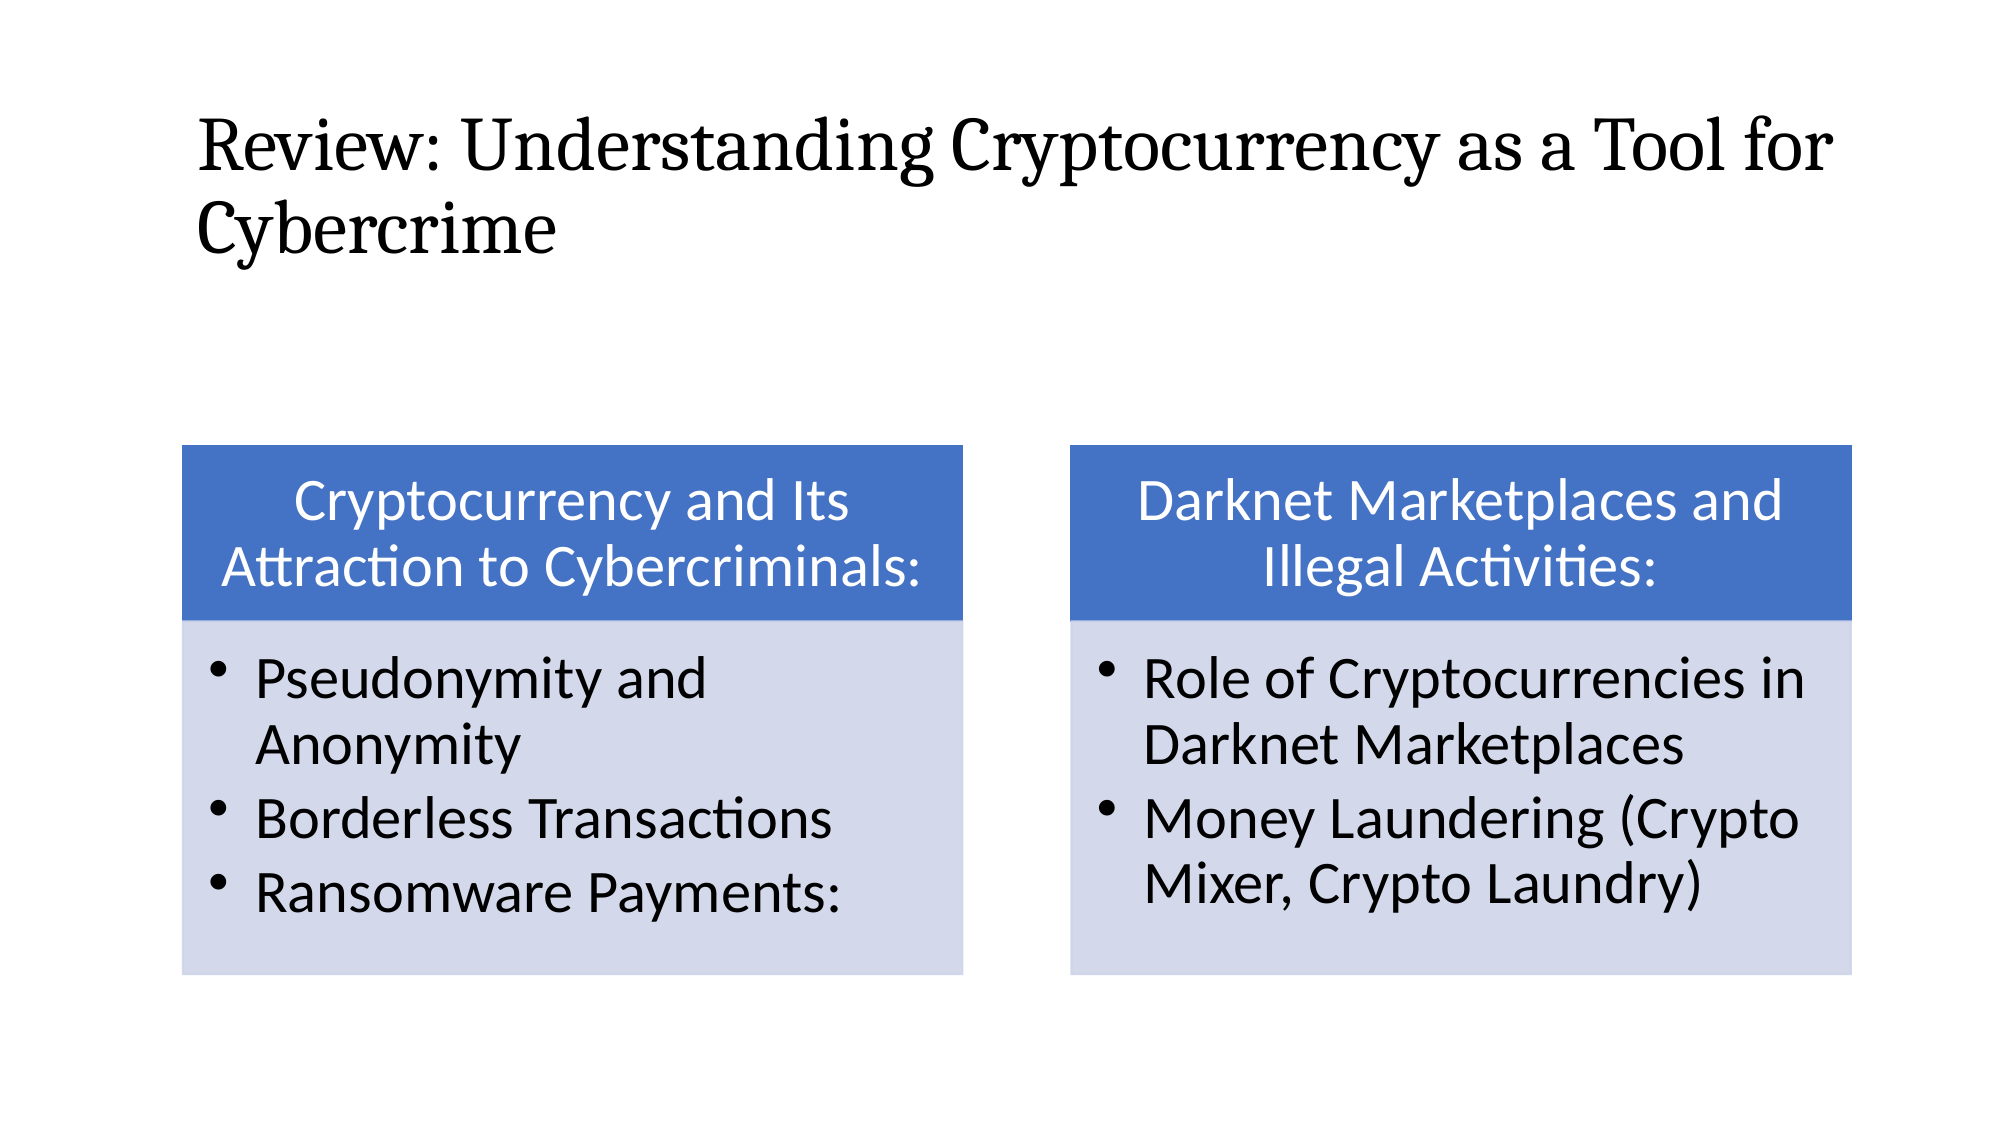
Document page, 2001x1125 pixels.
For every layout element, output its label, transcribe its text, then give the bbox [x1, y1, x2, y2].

title Review: Understanding Cryptocurrency as a Tool for Cybercrime [183, 90, 1851, 284]
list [182, 407, 1851, 1014]
